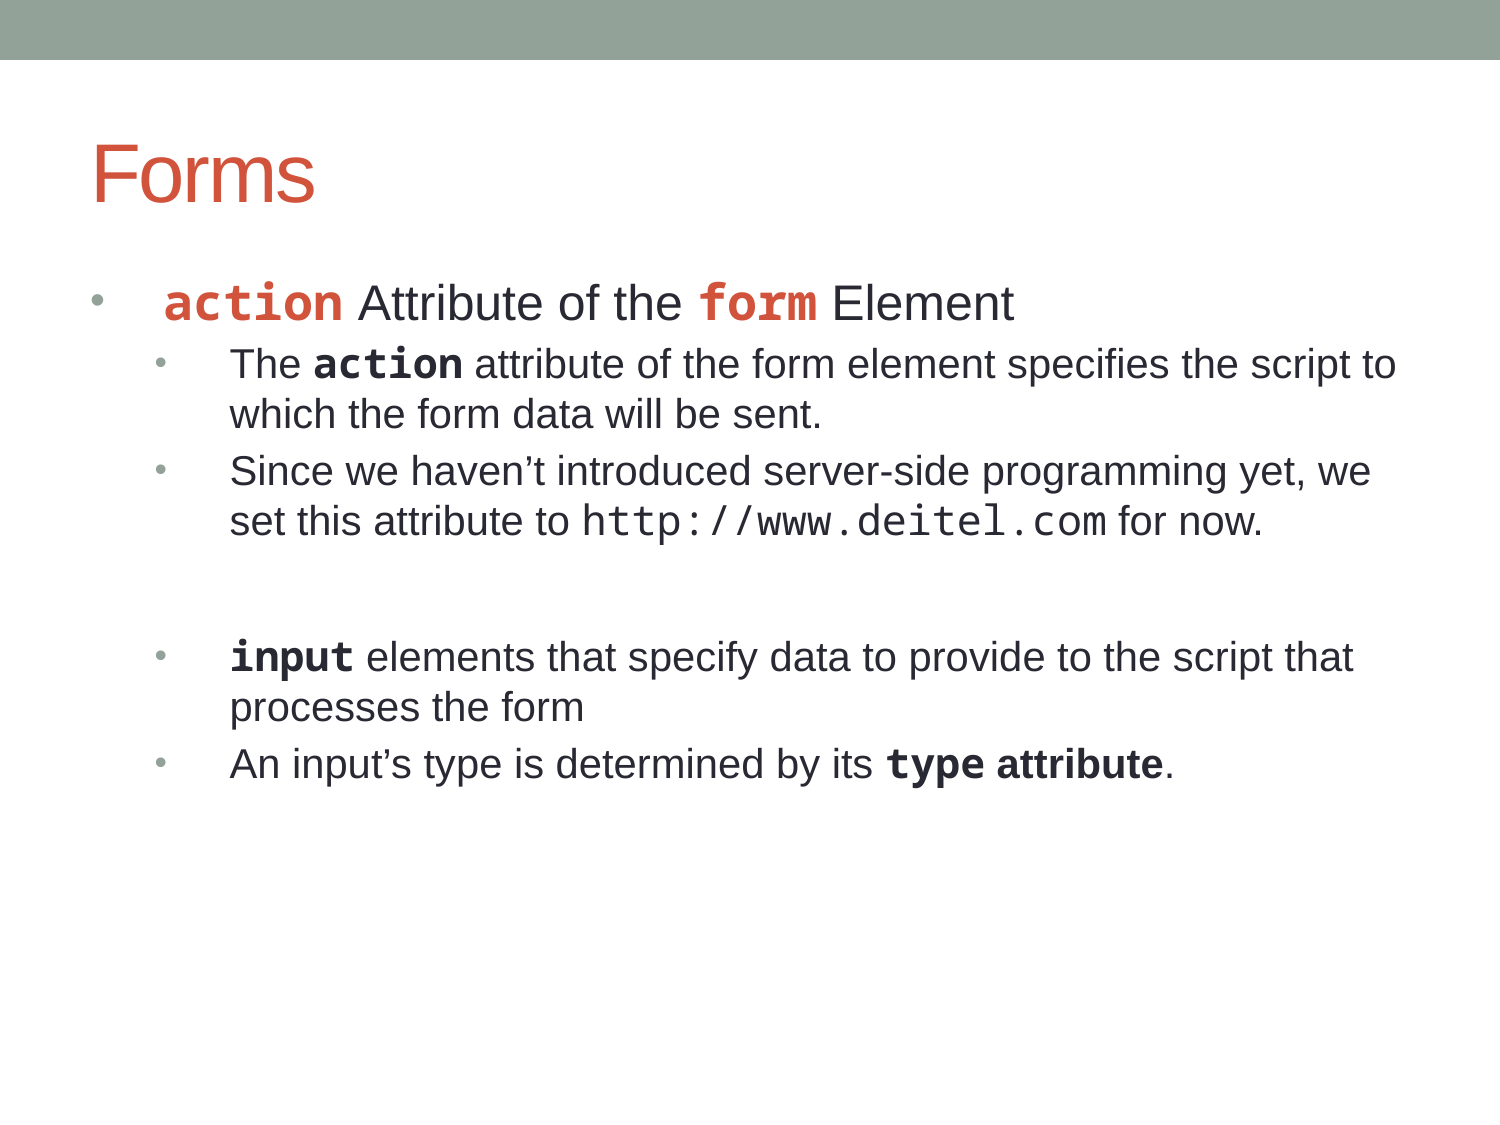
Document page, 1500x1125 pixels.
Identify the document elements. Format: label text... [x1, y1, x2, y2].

title Forms [75, 87, 1425, 250]
list action Attribute of the form Element The action attribute of the form element specifies the script to which the form data will be sent. Since we haven’t introduced server-side programming yet, we set this attribute to http://www.deitel.com for now. input elements that specify data to provide to the script that processes the form An input’s type is determined by its type attribute. [75, 262, 1425, 1063]
